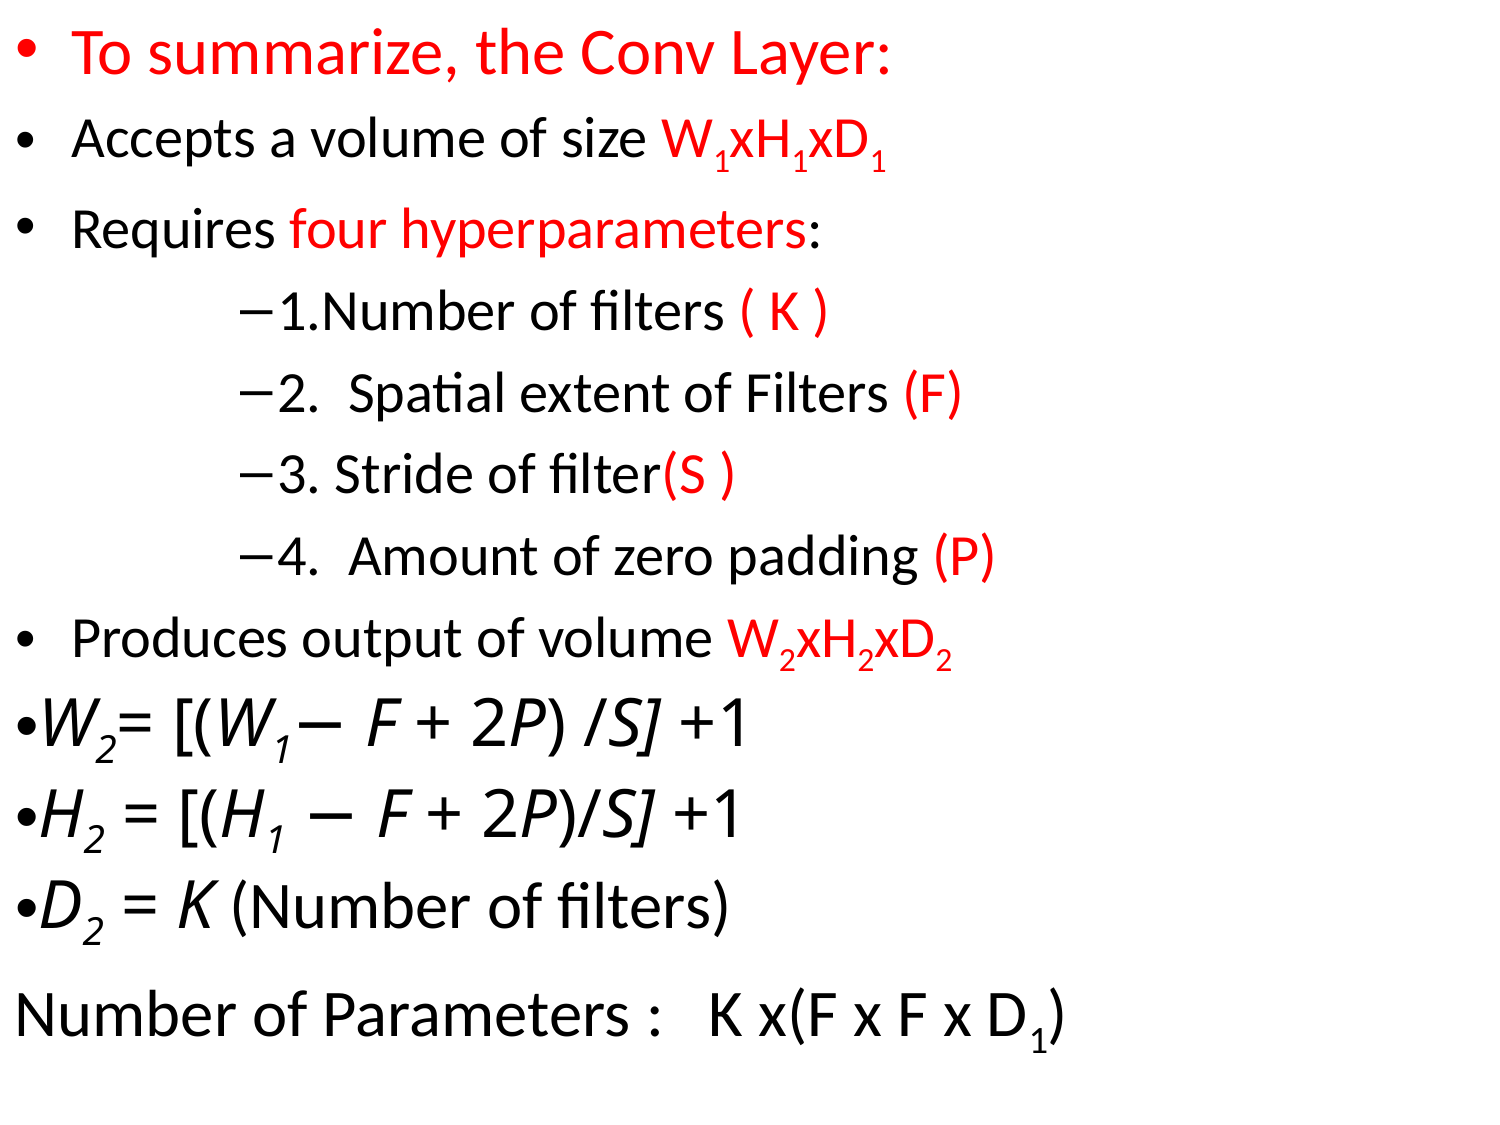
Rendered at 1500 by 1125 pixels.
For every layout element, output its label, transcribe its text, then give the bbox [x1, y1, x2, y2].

list To summarize, the Conv Layer: Accepts a volume of size W1xH1xD1 Requires four hyperparameters: 1.Number of filters ( K ) 2. Spatial extent of Filters (F) 3. Stride of filter(S ) 4. Amount of zero padding (P) Produces output of volume W2xH2xD2 [0, 0, 1500, 807]
text_box Number of Parameters : K x(F x F x D1) [0, 962, 1150, 1125]
text_box W2= [(W1− F + 2P) /S] +1 H2 = [(H1 − F + 2P)/S] +1 D2 = K (Number of filters) [0, 672, 1425, 961]
